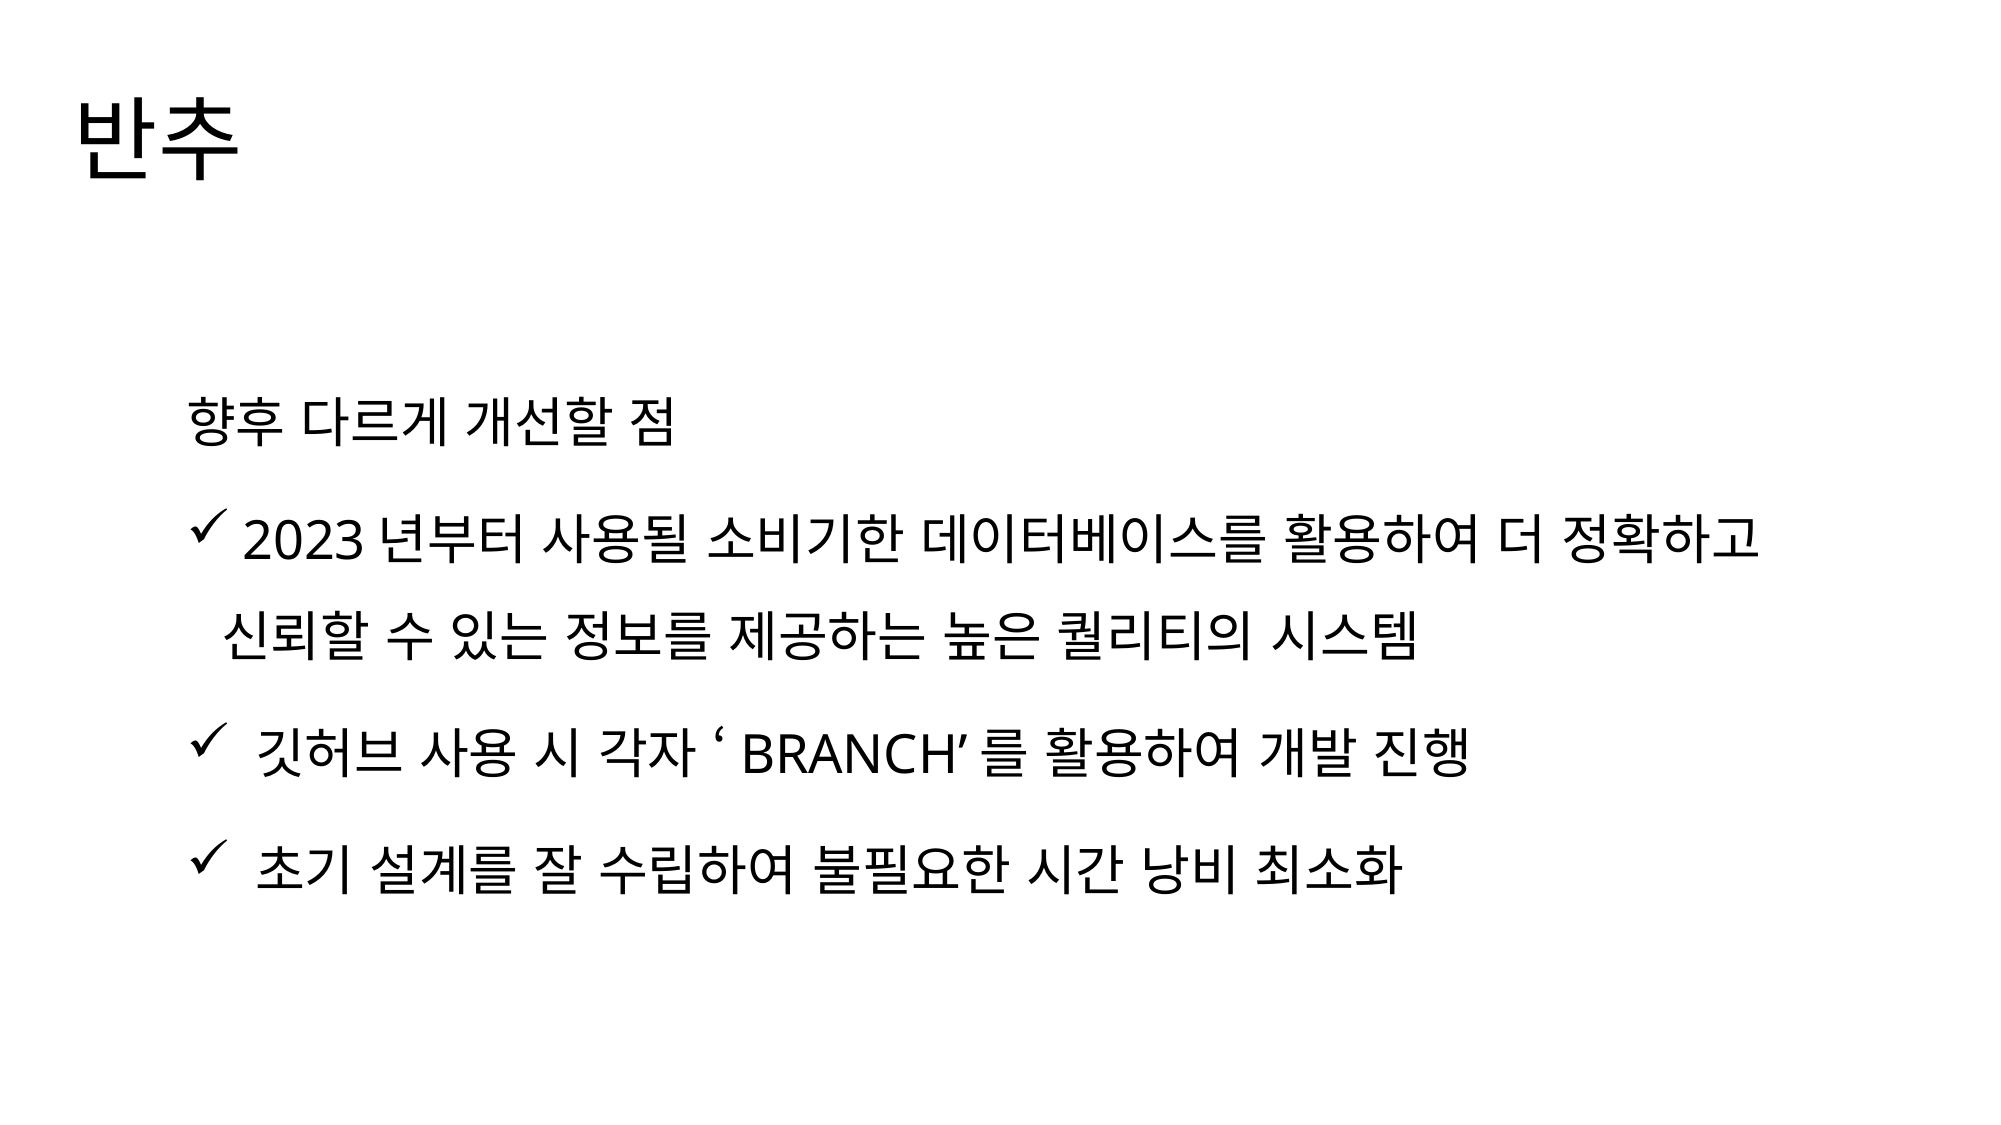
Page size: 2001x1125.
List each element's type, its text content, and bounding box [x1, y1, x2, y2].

list 향후 다르게 개선할 점 2023년부터 사용될 소비기한 데이터베이스를 활용하여 더 정확하고 신뢰할 수 있는 정보를 제공하는 높은 퀄리티의 시스템 깃허브 사용 시 각자 ‘BRANCH’를 활용하여 개발 진행 초기 설계를 잘 수립하여 불필요한 시간 낭비 최소화 [171, 348, 1829, 910]
text_box 반추 [58, 20, 1784, 268]
